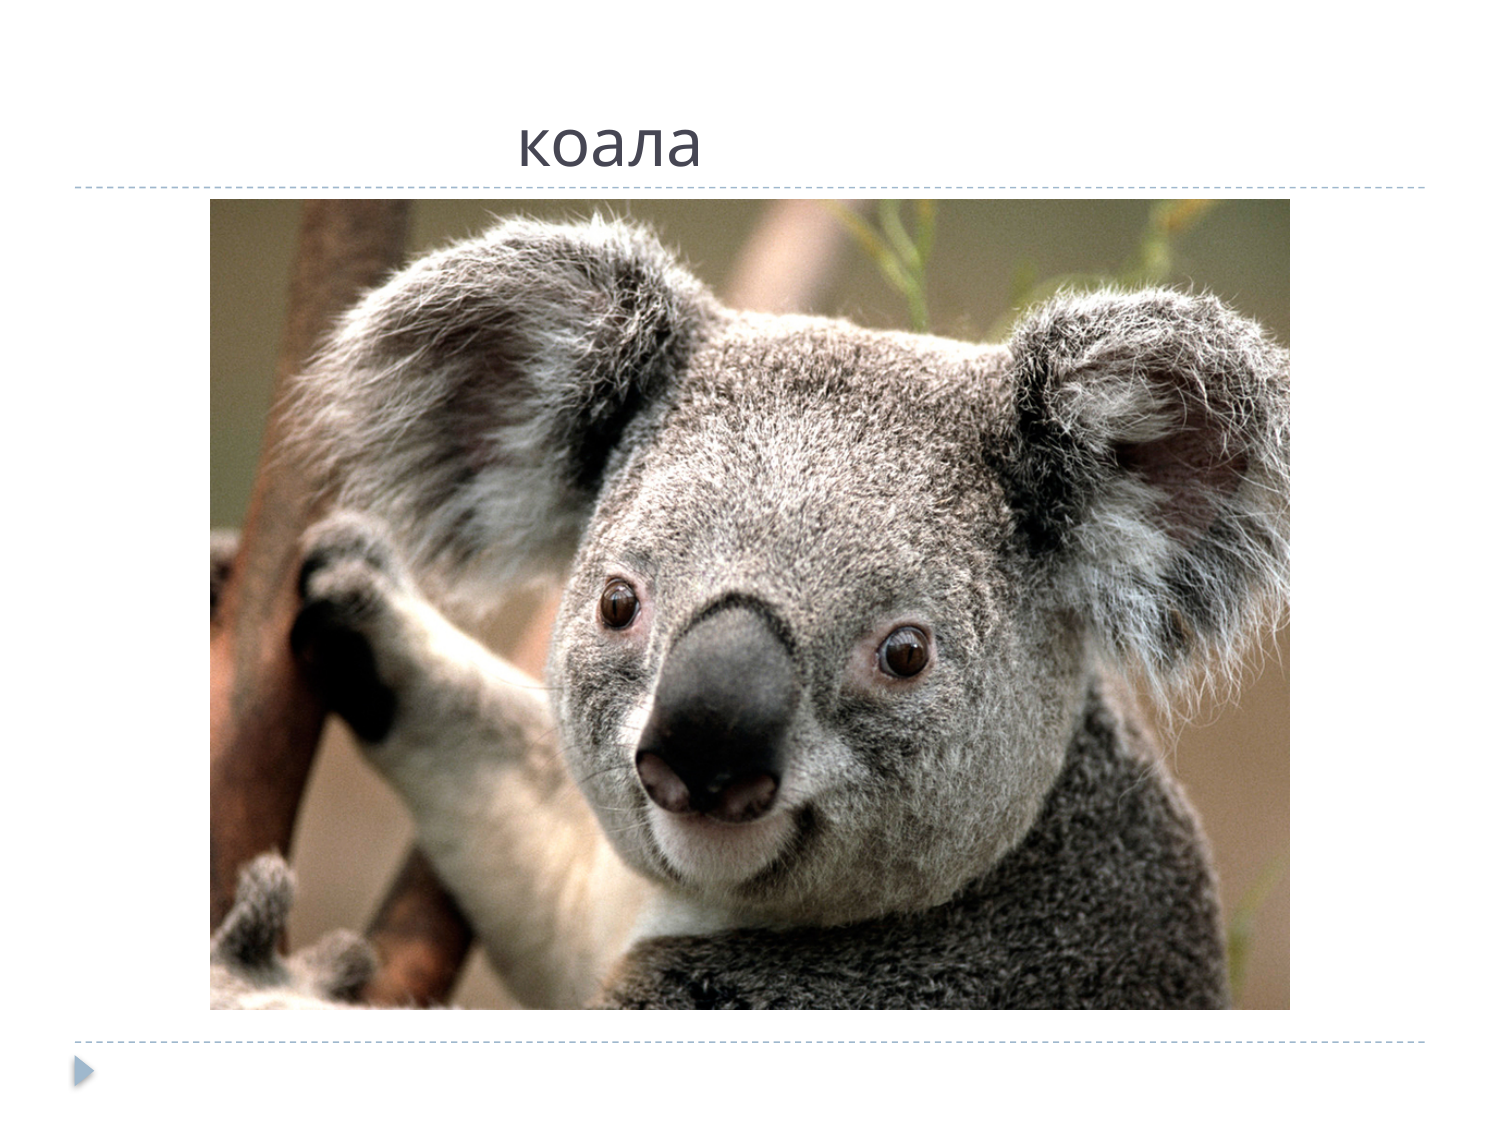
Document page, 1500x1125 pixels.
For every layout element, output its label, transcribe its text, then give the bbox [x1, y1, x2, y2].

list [209, 199, 1291, 1011]
title коала [501, 24, 750, 188]
